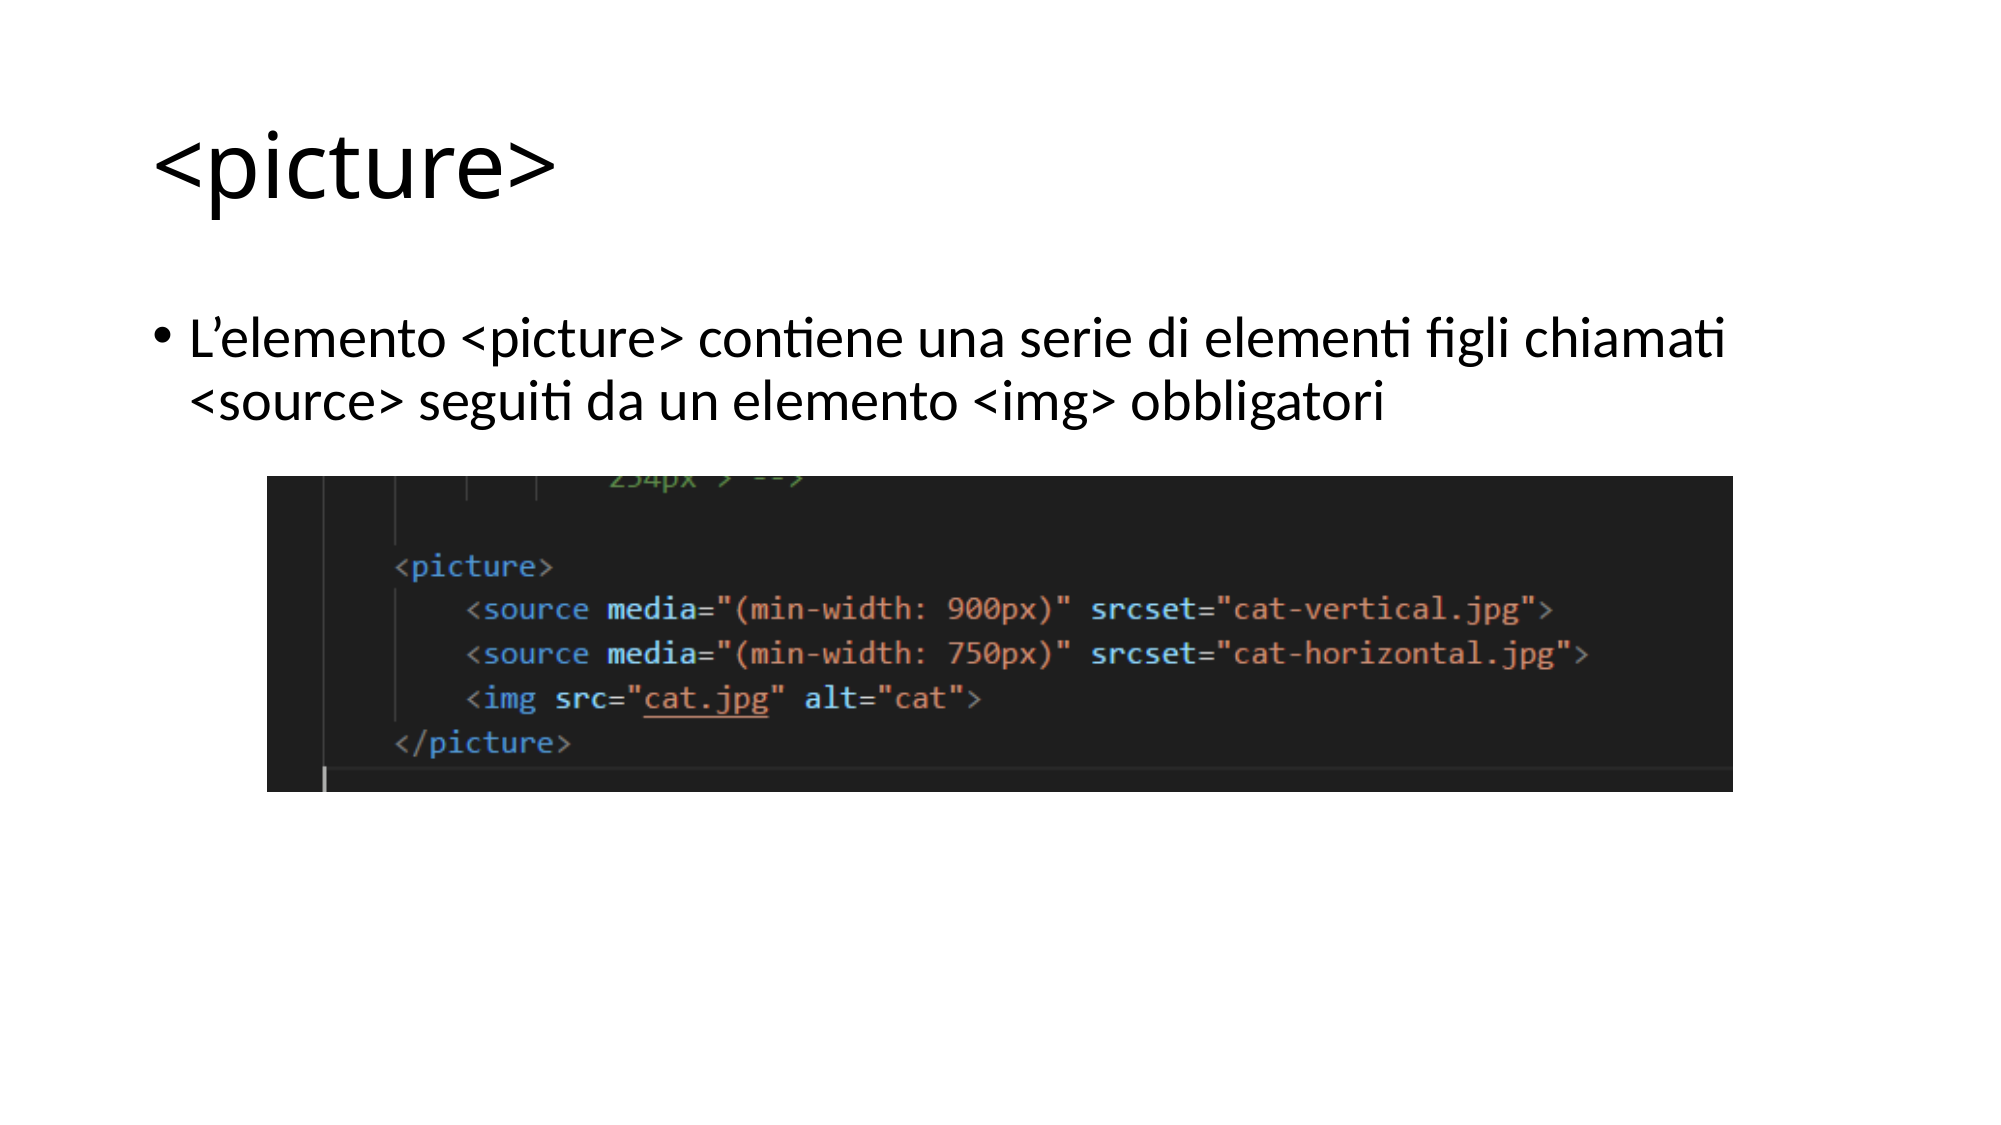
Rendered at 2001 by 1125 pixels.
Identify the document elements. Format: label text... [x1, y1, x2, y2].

picture [267, 476, 1733, 792]
list L’elemento <picture> contiene una serie di elementi figli chiamati <source> seguiti da un elemento <img> obbligatori [137, 299, 1863, 1014]
title <picture> [137, 59, 1863, 278]
